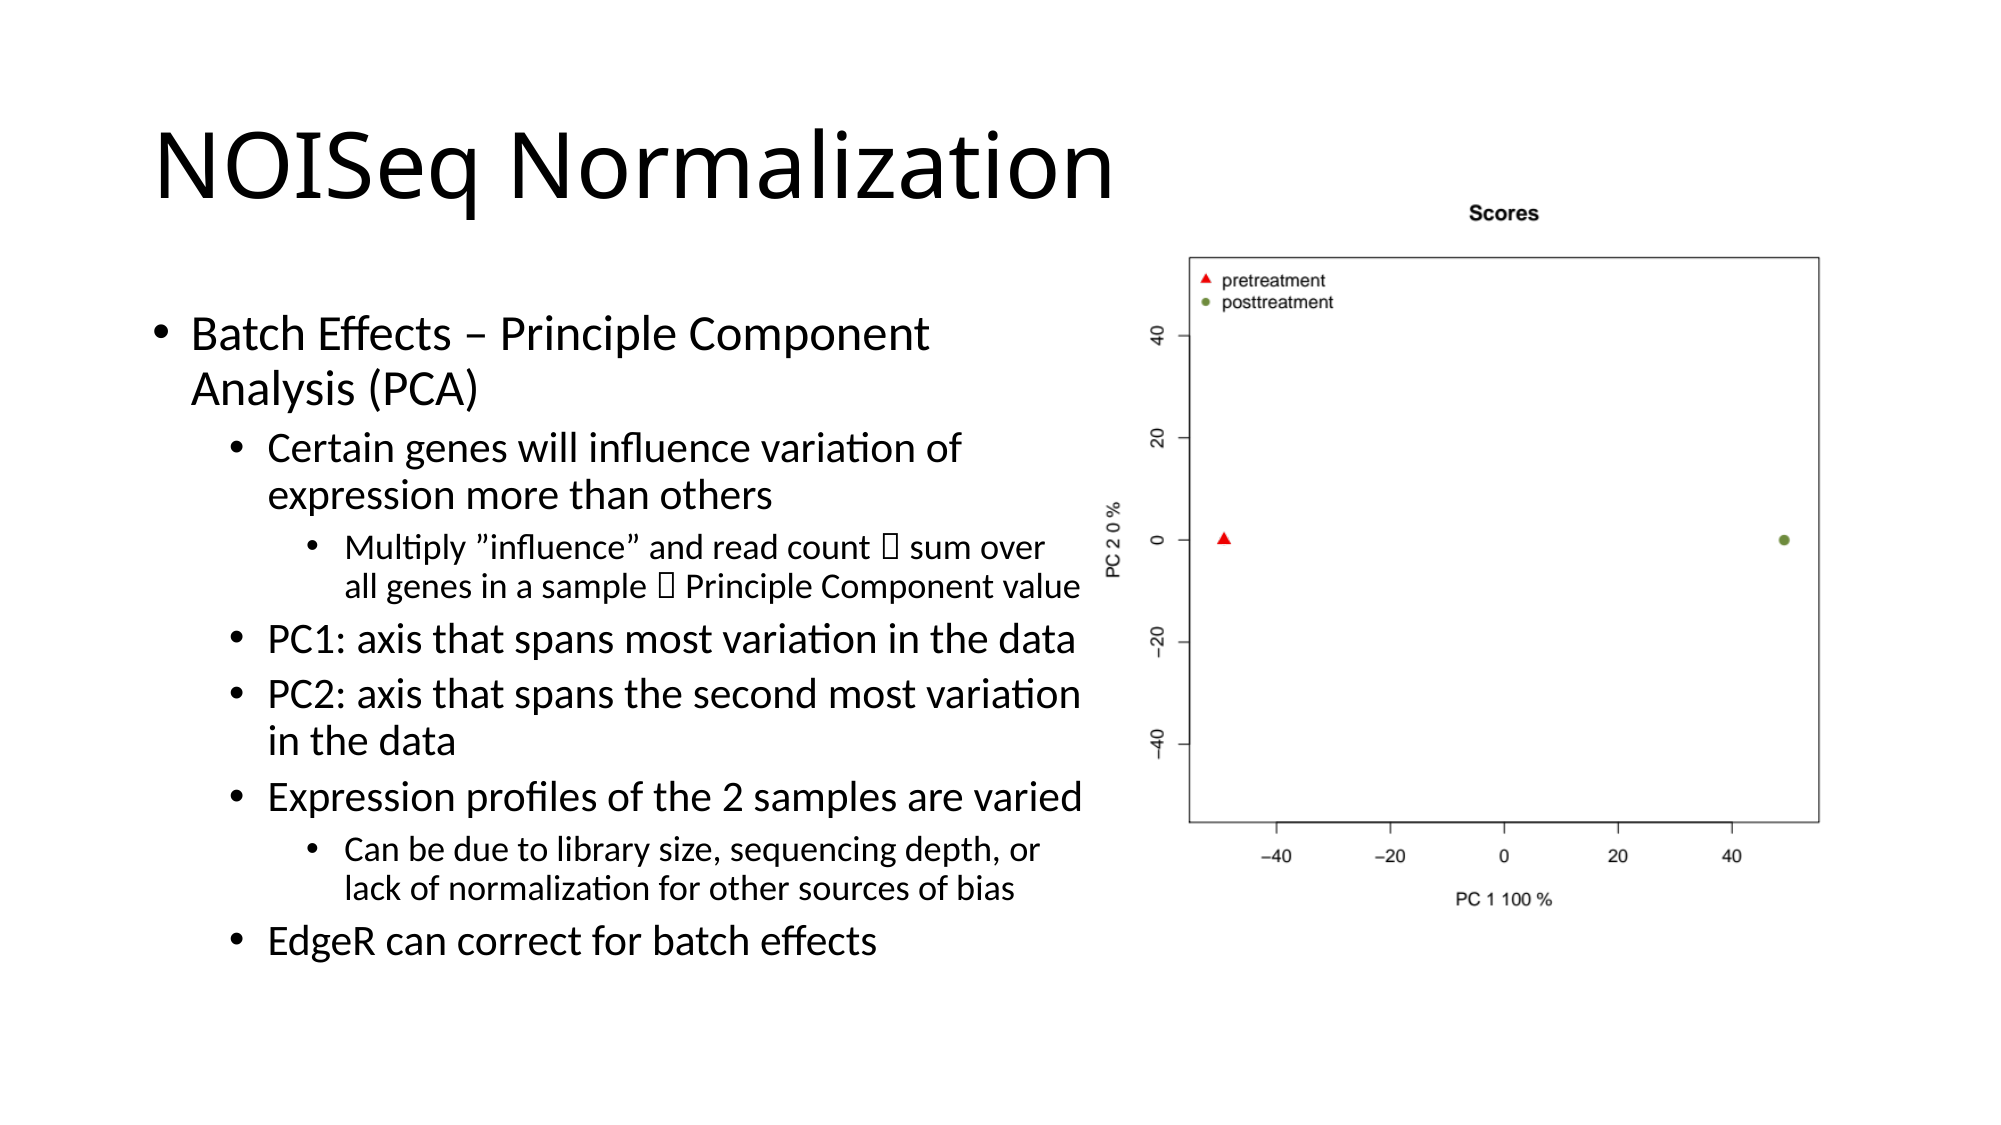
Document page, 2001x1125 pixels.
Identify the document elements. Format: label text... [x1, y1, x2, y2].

picture [1099, 168, 1863, 932]
title NOISeq Normalization [137, 59, 1863, 278]
list Batch Effects – Principle Component Analysis (PCA) Certain genes will influence variation of expression more than others Multiply ”influence” and read count  sum over all genes in a sample  Principle Component value PC1: axis that spans most variation in the data PC2: axis that spans the second most variation in the data Expression profiles of the 2 samples are varied Can be due to library size, sequencing depth, or lack of normalization for other sources of bias EdgeR can correct for batch effects [137, 299, 1100, 1014]
